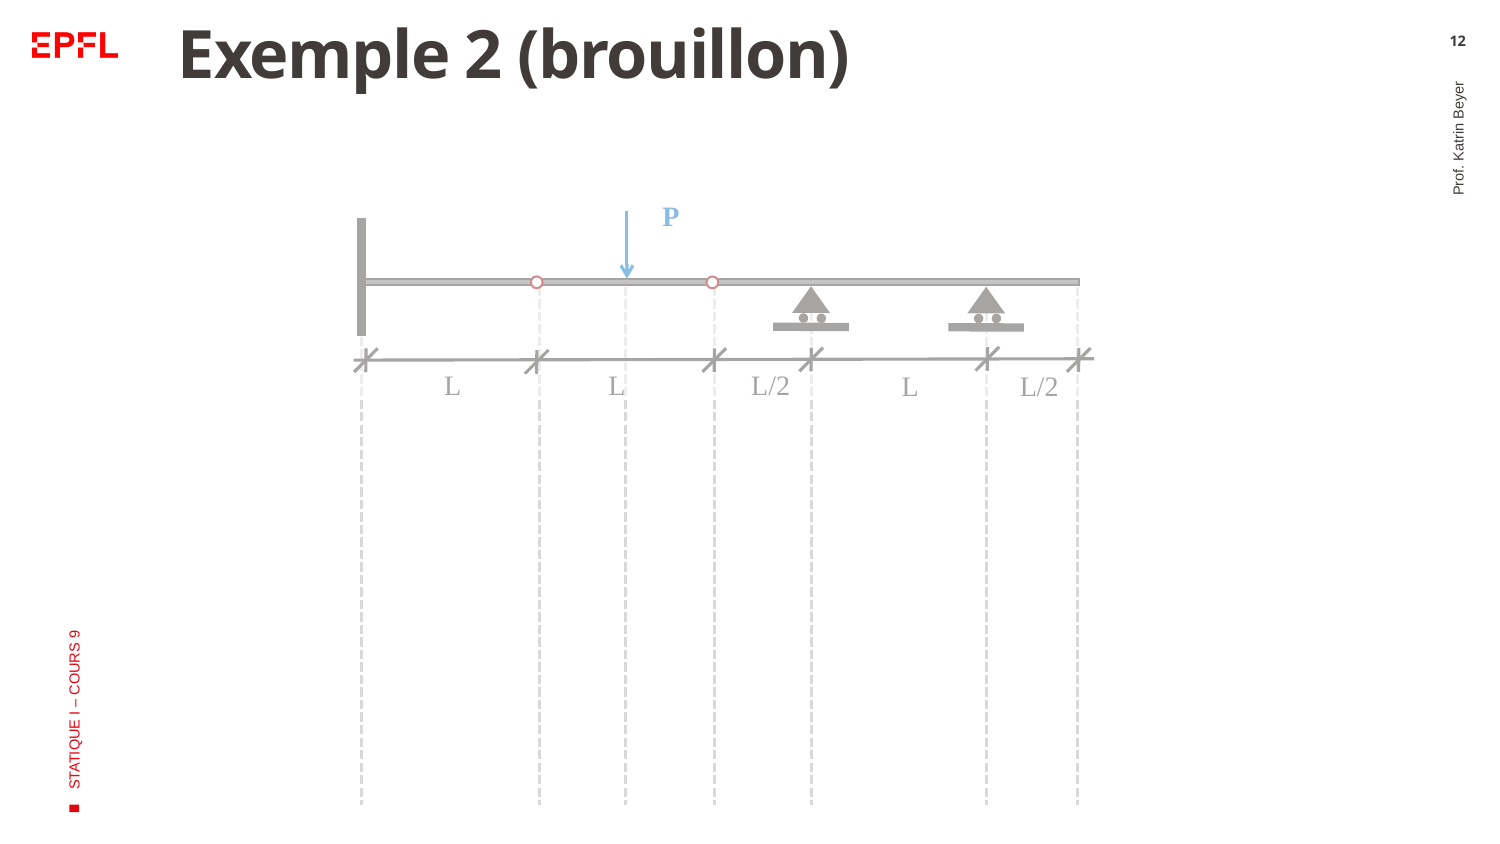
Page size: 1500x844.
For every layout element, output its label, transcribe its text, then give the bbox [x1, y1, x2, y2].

text_box [312, 164, 1143, 399]
slide_number STATIQUE I – COURS 9 [0, 256, 149, 805]
picture [21, 21, 129, 69]
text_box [353, 190, 1095, 422]
slide_number 12 [1415, 32, 1500, 59]
title Exemple 2 (brouillon) [148, 21, 1300, 198]
footer Prof. Katrin Beyer [1415, 59, 1500, 641]
